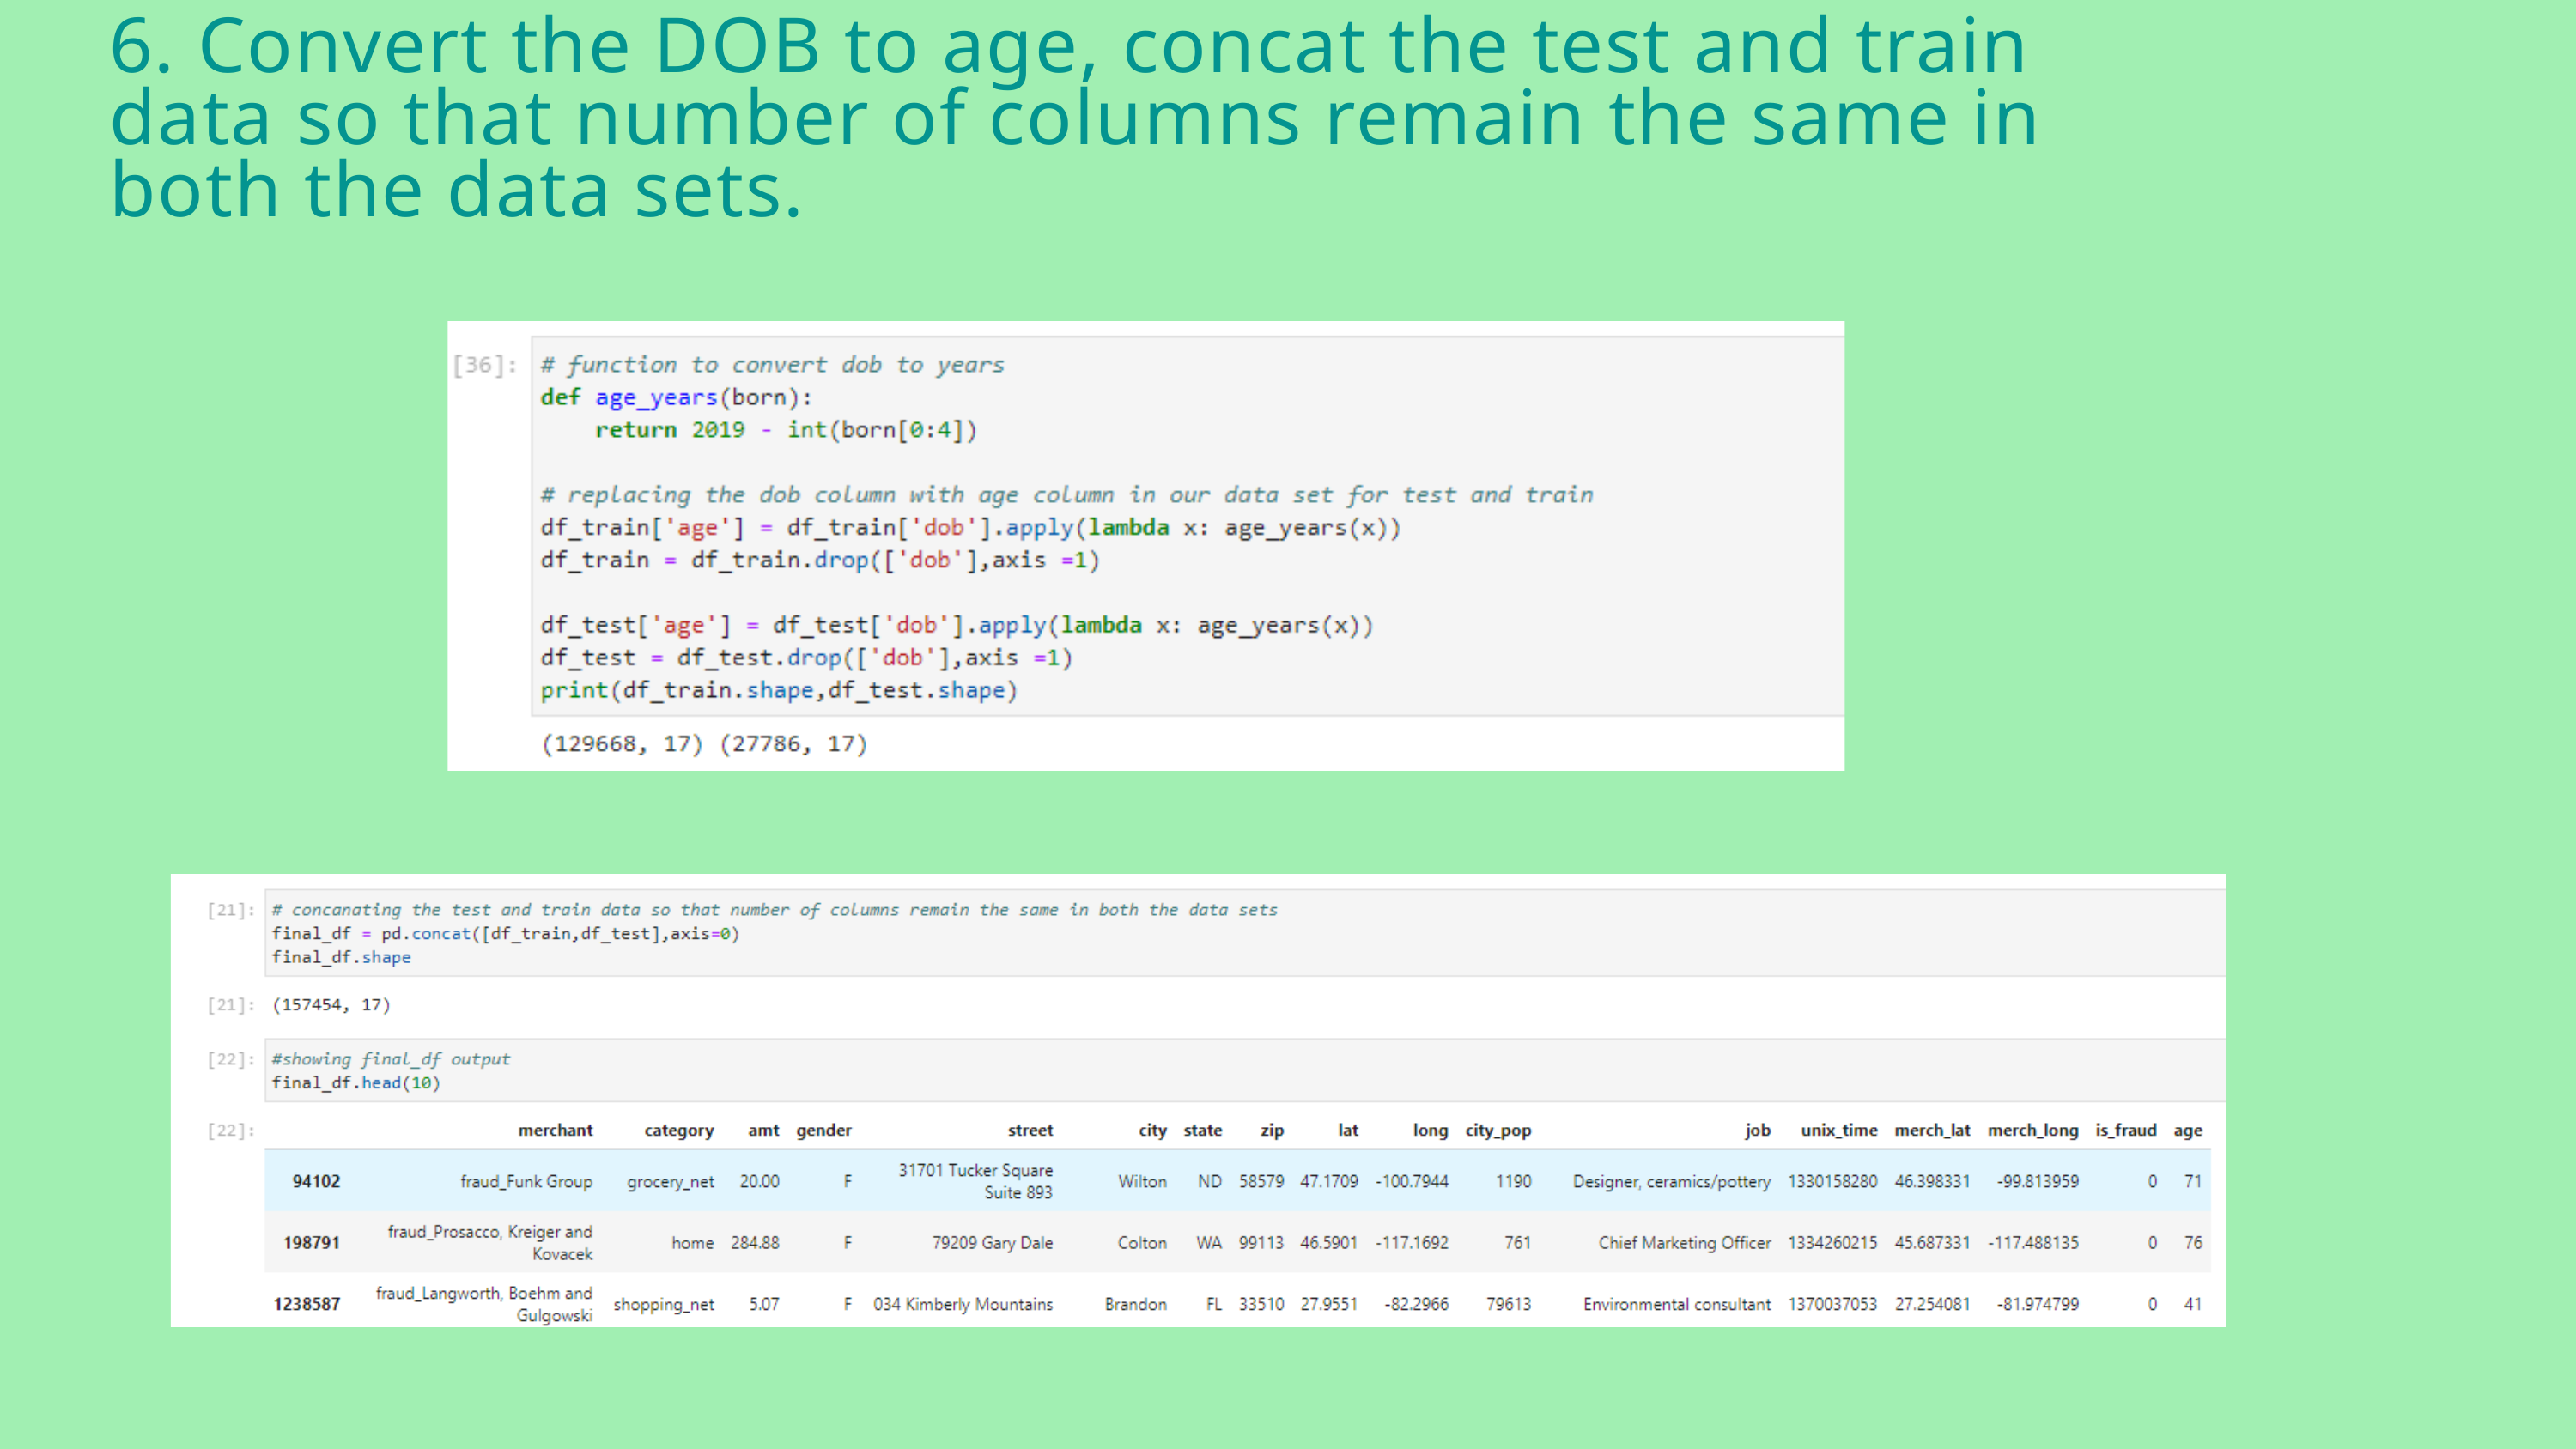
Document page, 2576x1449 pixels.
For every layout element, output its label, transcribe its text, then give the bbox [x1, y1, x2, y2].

text_box 6. Convert the DOB to age, concat the test and train data so that number of columns remain the same in both the data sets. [109, 15, 2085, 450]
picture [170, 874, 2226, 1328]
picture [447, 321, 1845, 772]
